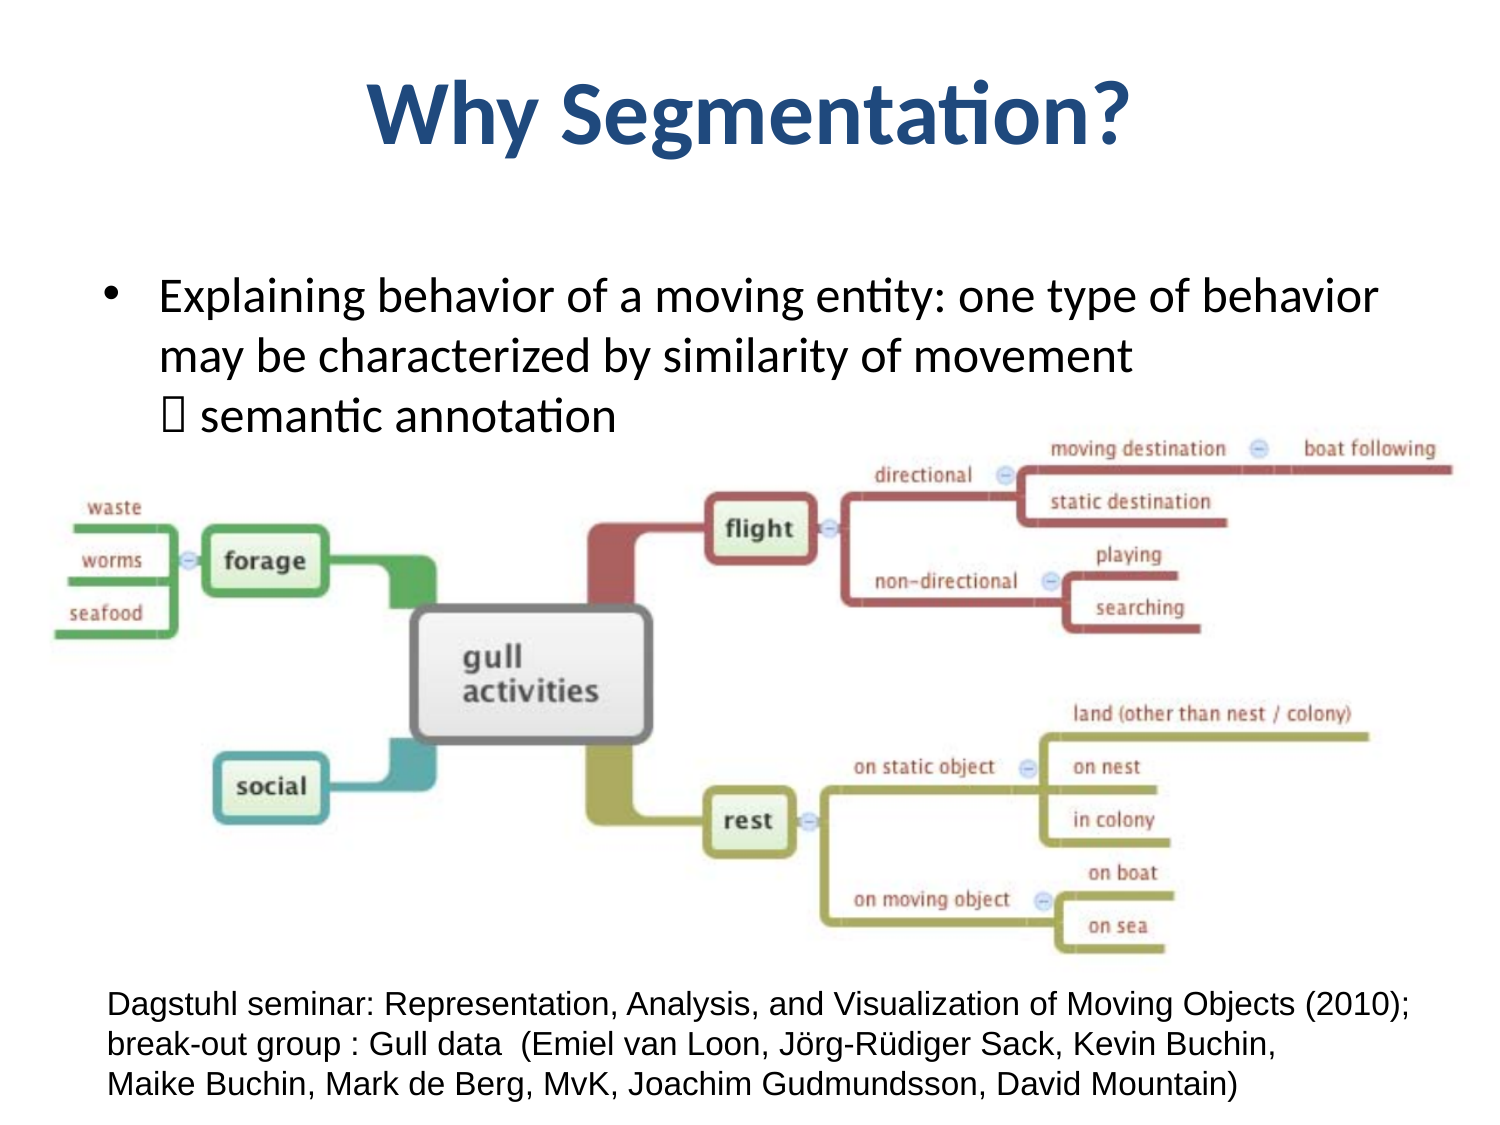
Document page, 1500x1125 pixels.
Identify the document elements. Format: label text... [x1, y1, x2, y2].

picture [37, 399, 1471, 988]
title Why Segmentation? [74, 44, 1426, 171]
list Explaining behavior of a moving entity: one type of behavior may be characterized by similarity of movement  semantic annotation [87, 254, 1438, 398]
text_box Dagstuhl seminar: Representation, Analysis, and Visualization of Moving Objects (2010); break-out group : Gull data (Emiel van Loon, Jörg-Rüdiger Sack, Kevin Buchin, Maike Buchin, Mark de Berg, MvK, Joachim Gudmundsson, David Mountain) [92, 996, 1435, 1110]
